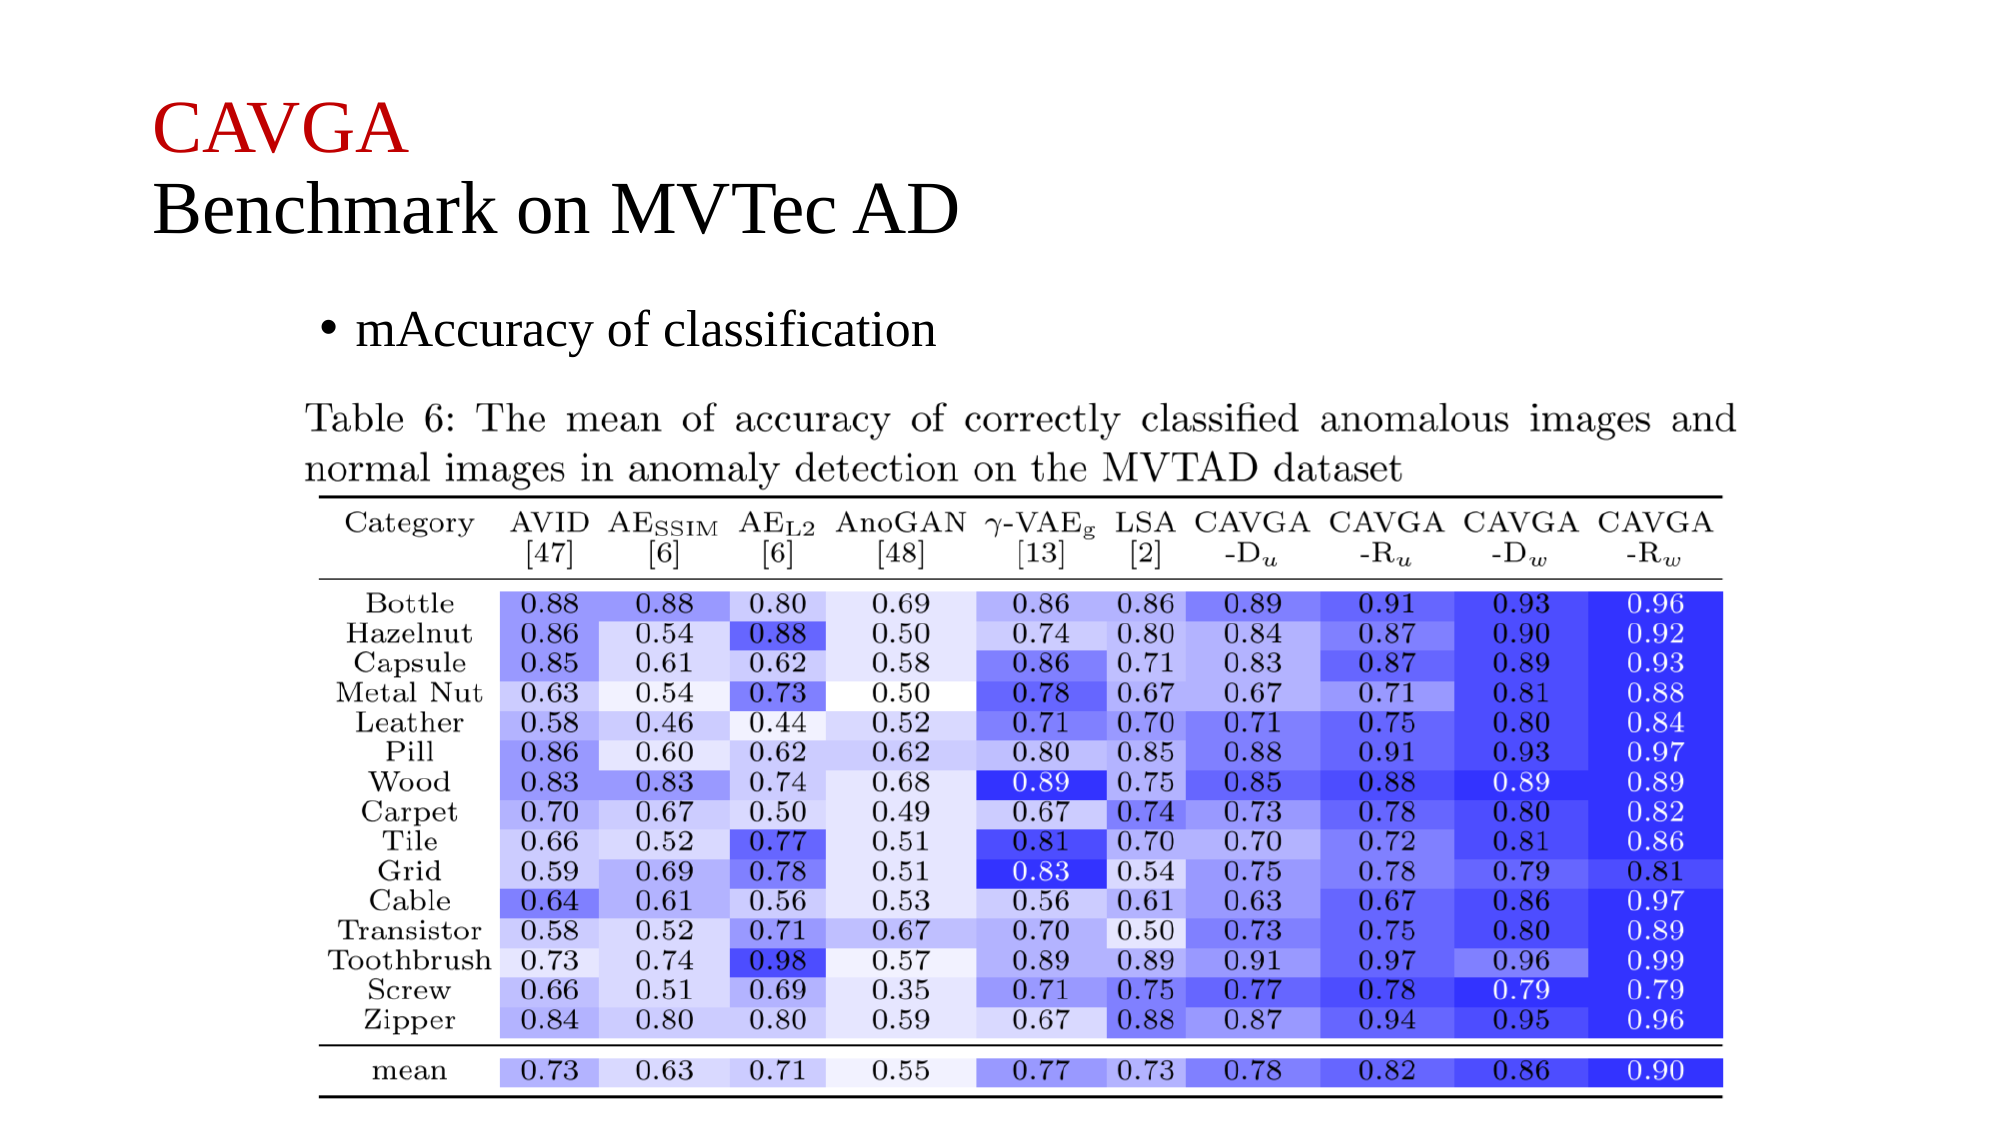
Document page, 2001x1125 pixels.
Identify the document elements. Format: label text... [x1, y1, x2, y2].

list mAccuracy of classification [304, 293, 1714, 366]
title CAVGA Benchmark on MVTec AD [137, 59, 1863, 278]
picture [279, 381, 1739, 1109]
